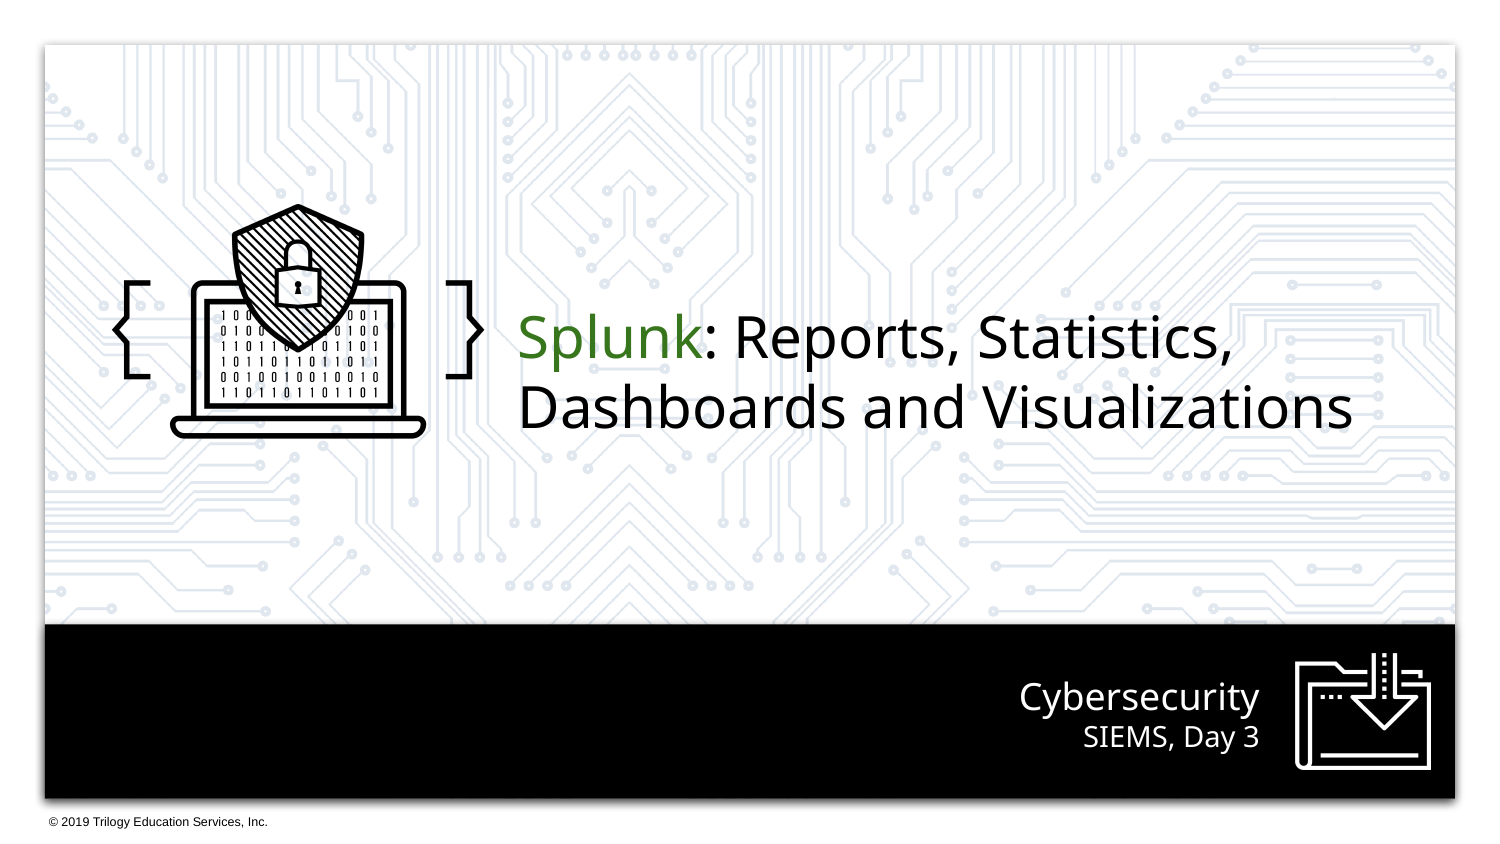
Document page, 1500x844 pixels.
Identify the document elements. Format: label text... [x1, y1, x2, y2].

picture [1295, 761, 1431, 770]
title SIEMS, Day 3 [86, 708, 1456, 761]
picture [1295, 653, 1431, 708]
picture [45, 505, 1455, 624]
title Splunk: Reports, Statistics, Dashboards and Visualizations [45, 300, 1455, 505]
picture [45, 45, 1455, 300]
